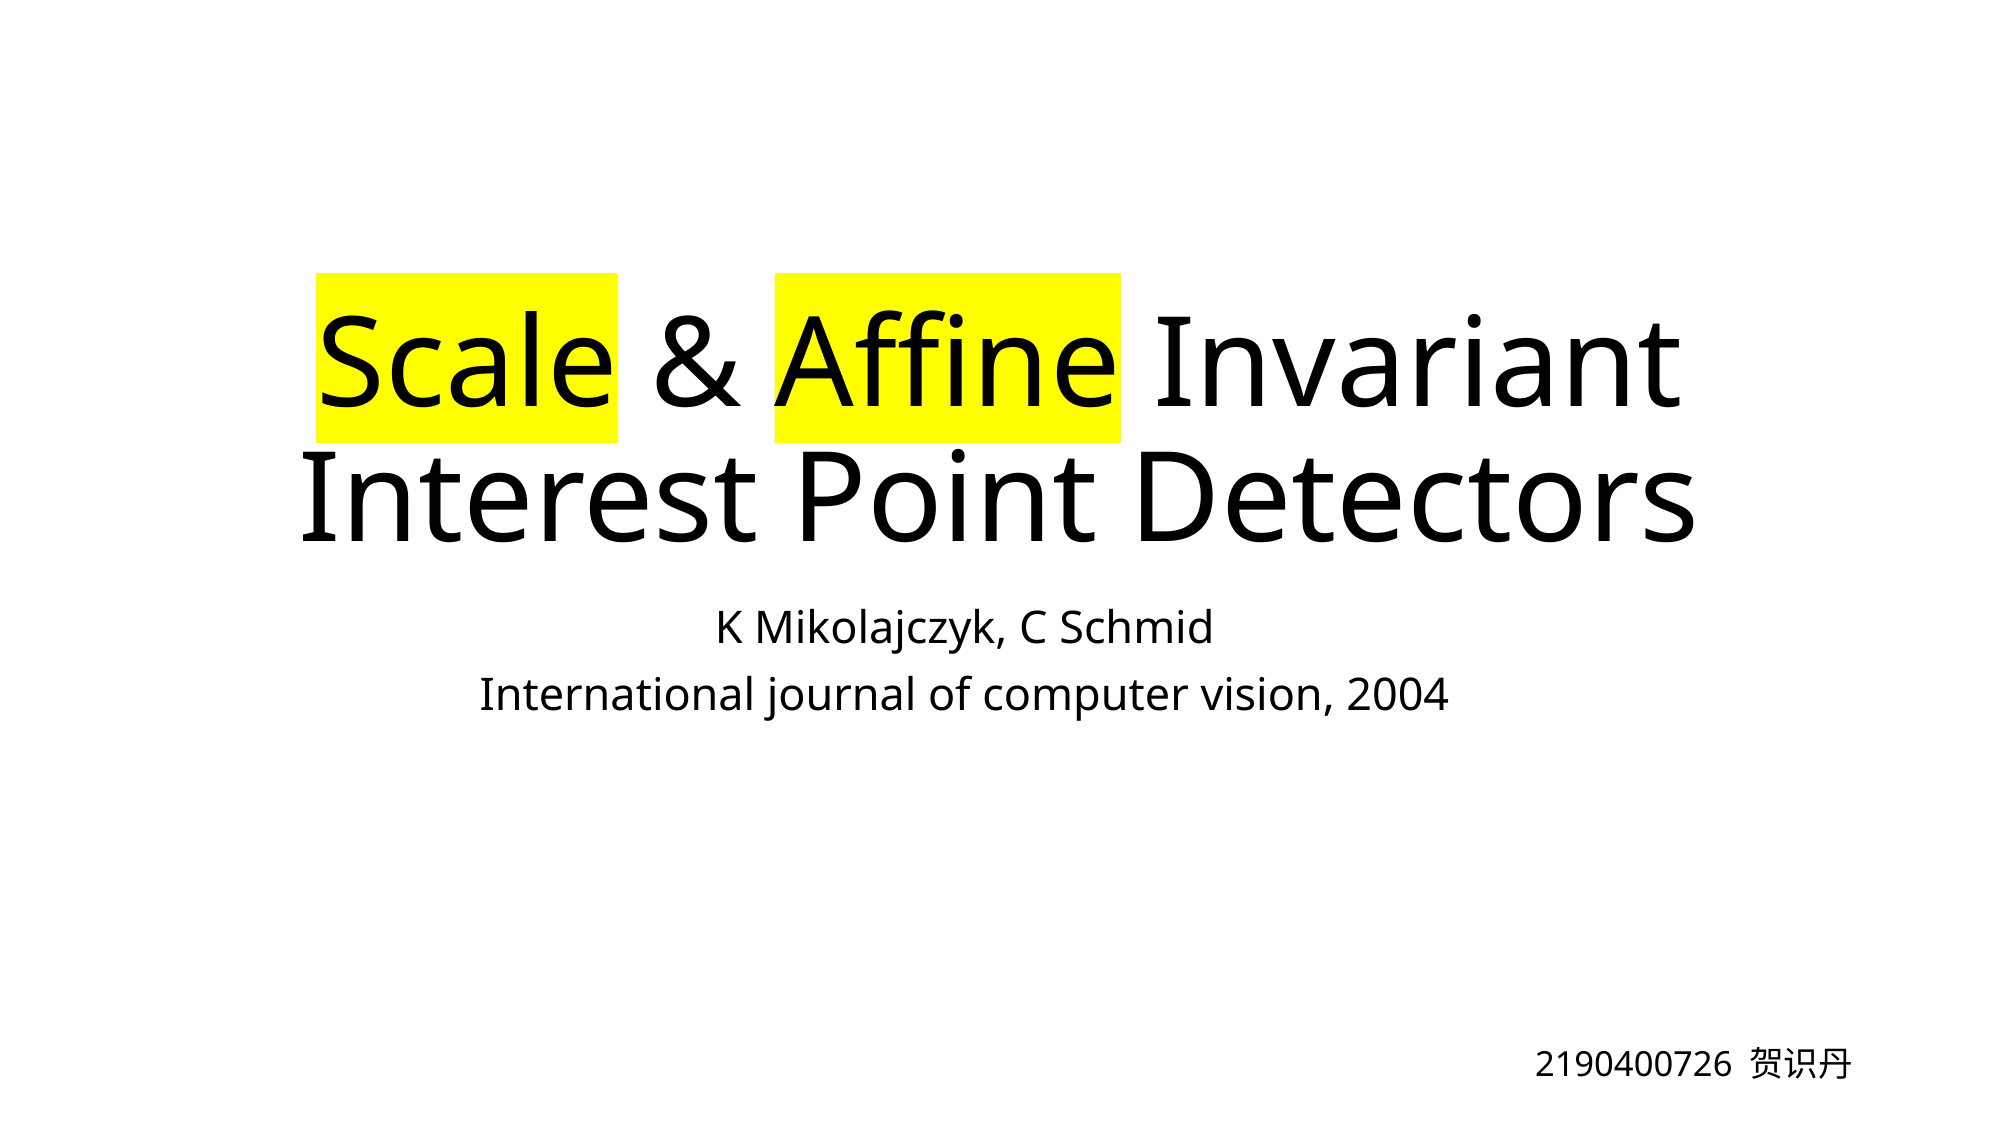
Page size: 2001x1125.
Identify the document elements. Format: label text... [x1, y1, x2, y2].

text_box 2190400726 贺识丹 [1410, 941, 1977, 1092]
title Scale & Affine Invariant Interest Point Detectors [249, 184, 1750, 576]
subtitle K Mikolajczyk, C Schmid International journal of computer vision, 2004 [217, 524, 1724, 729]
